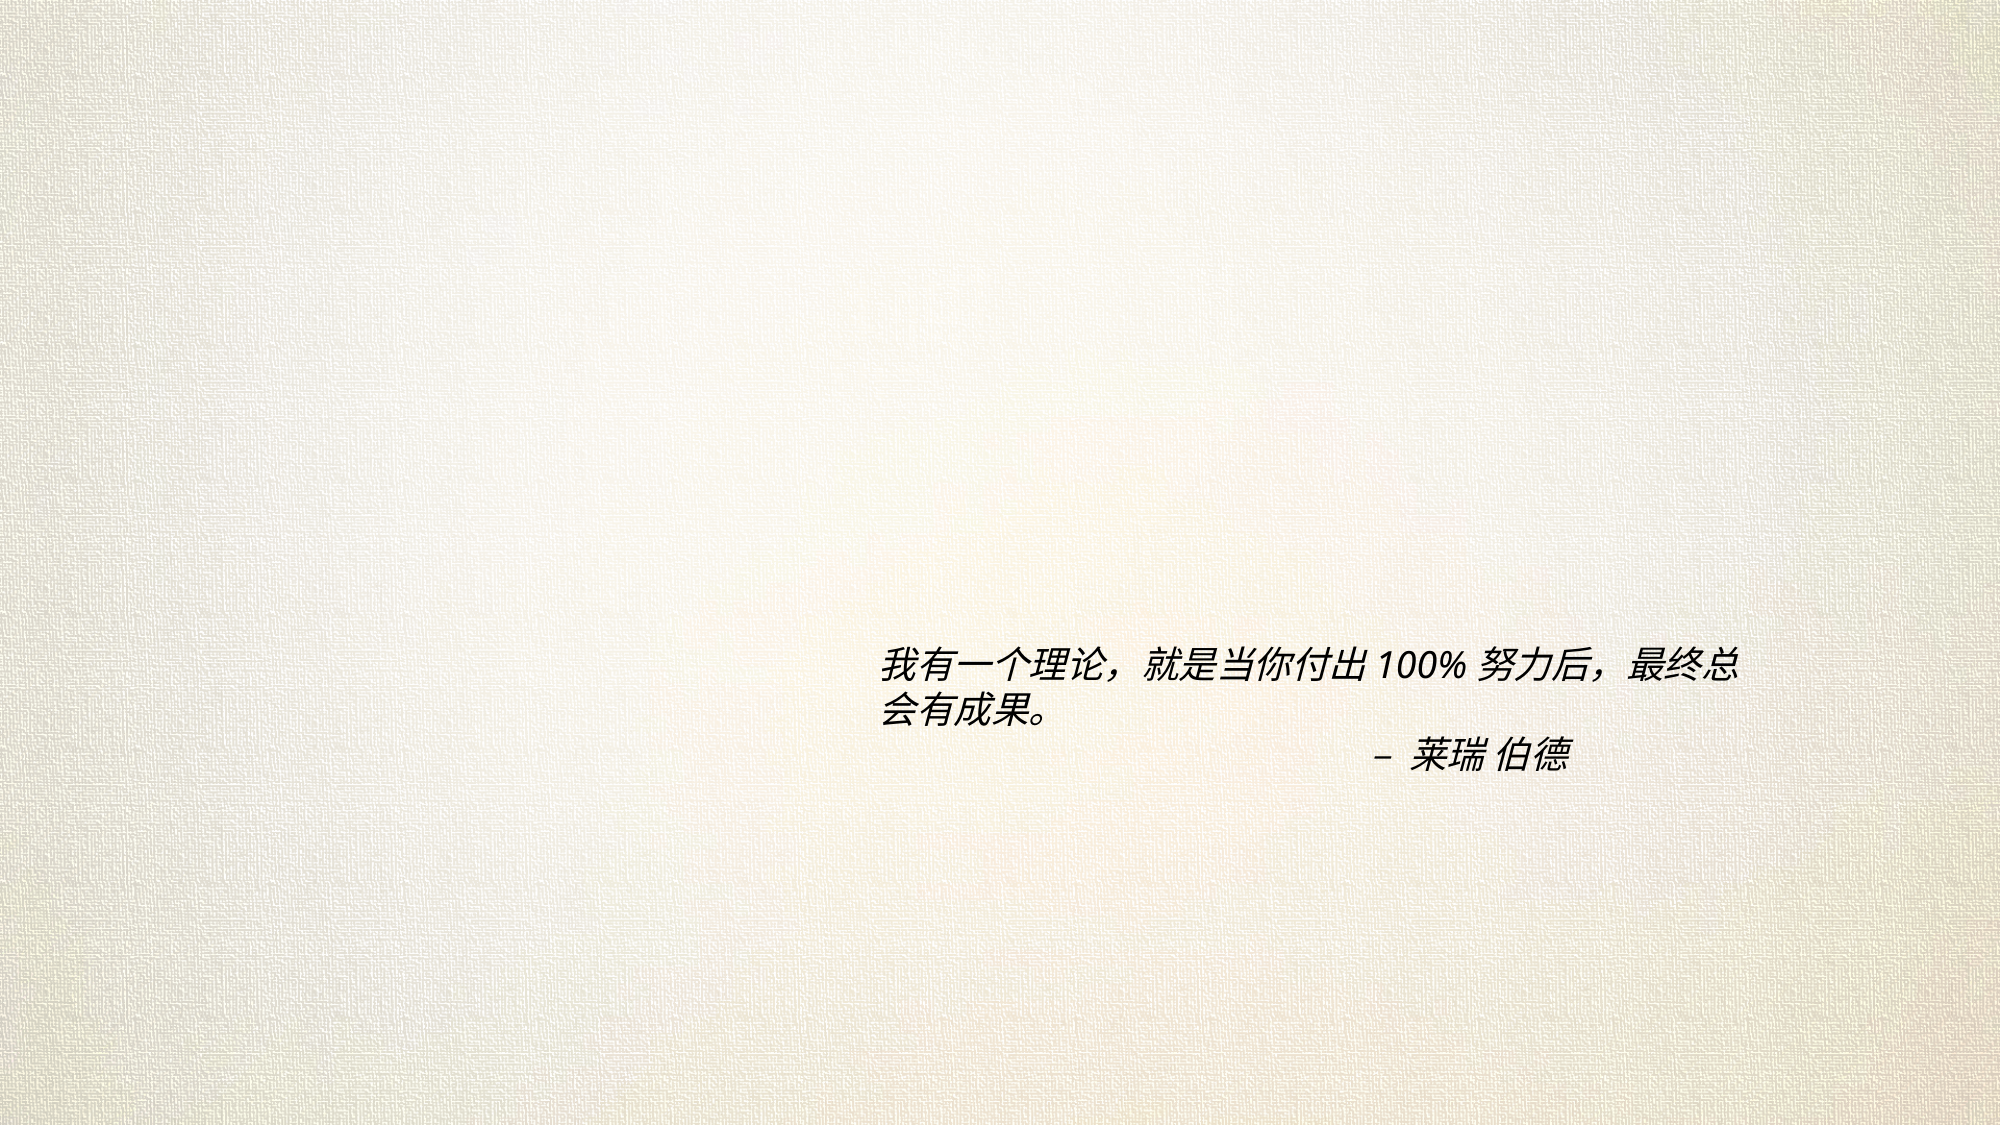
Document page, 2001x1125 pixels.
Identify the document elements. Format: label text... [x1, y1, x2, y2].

text_box 我有一个理论，就是当你付出100%努力后，最终总会有成果。 – 莱瑞 伯德 [863, 633, 1766, 784]
picture [0, 0, 2000, 1125]
